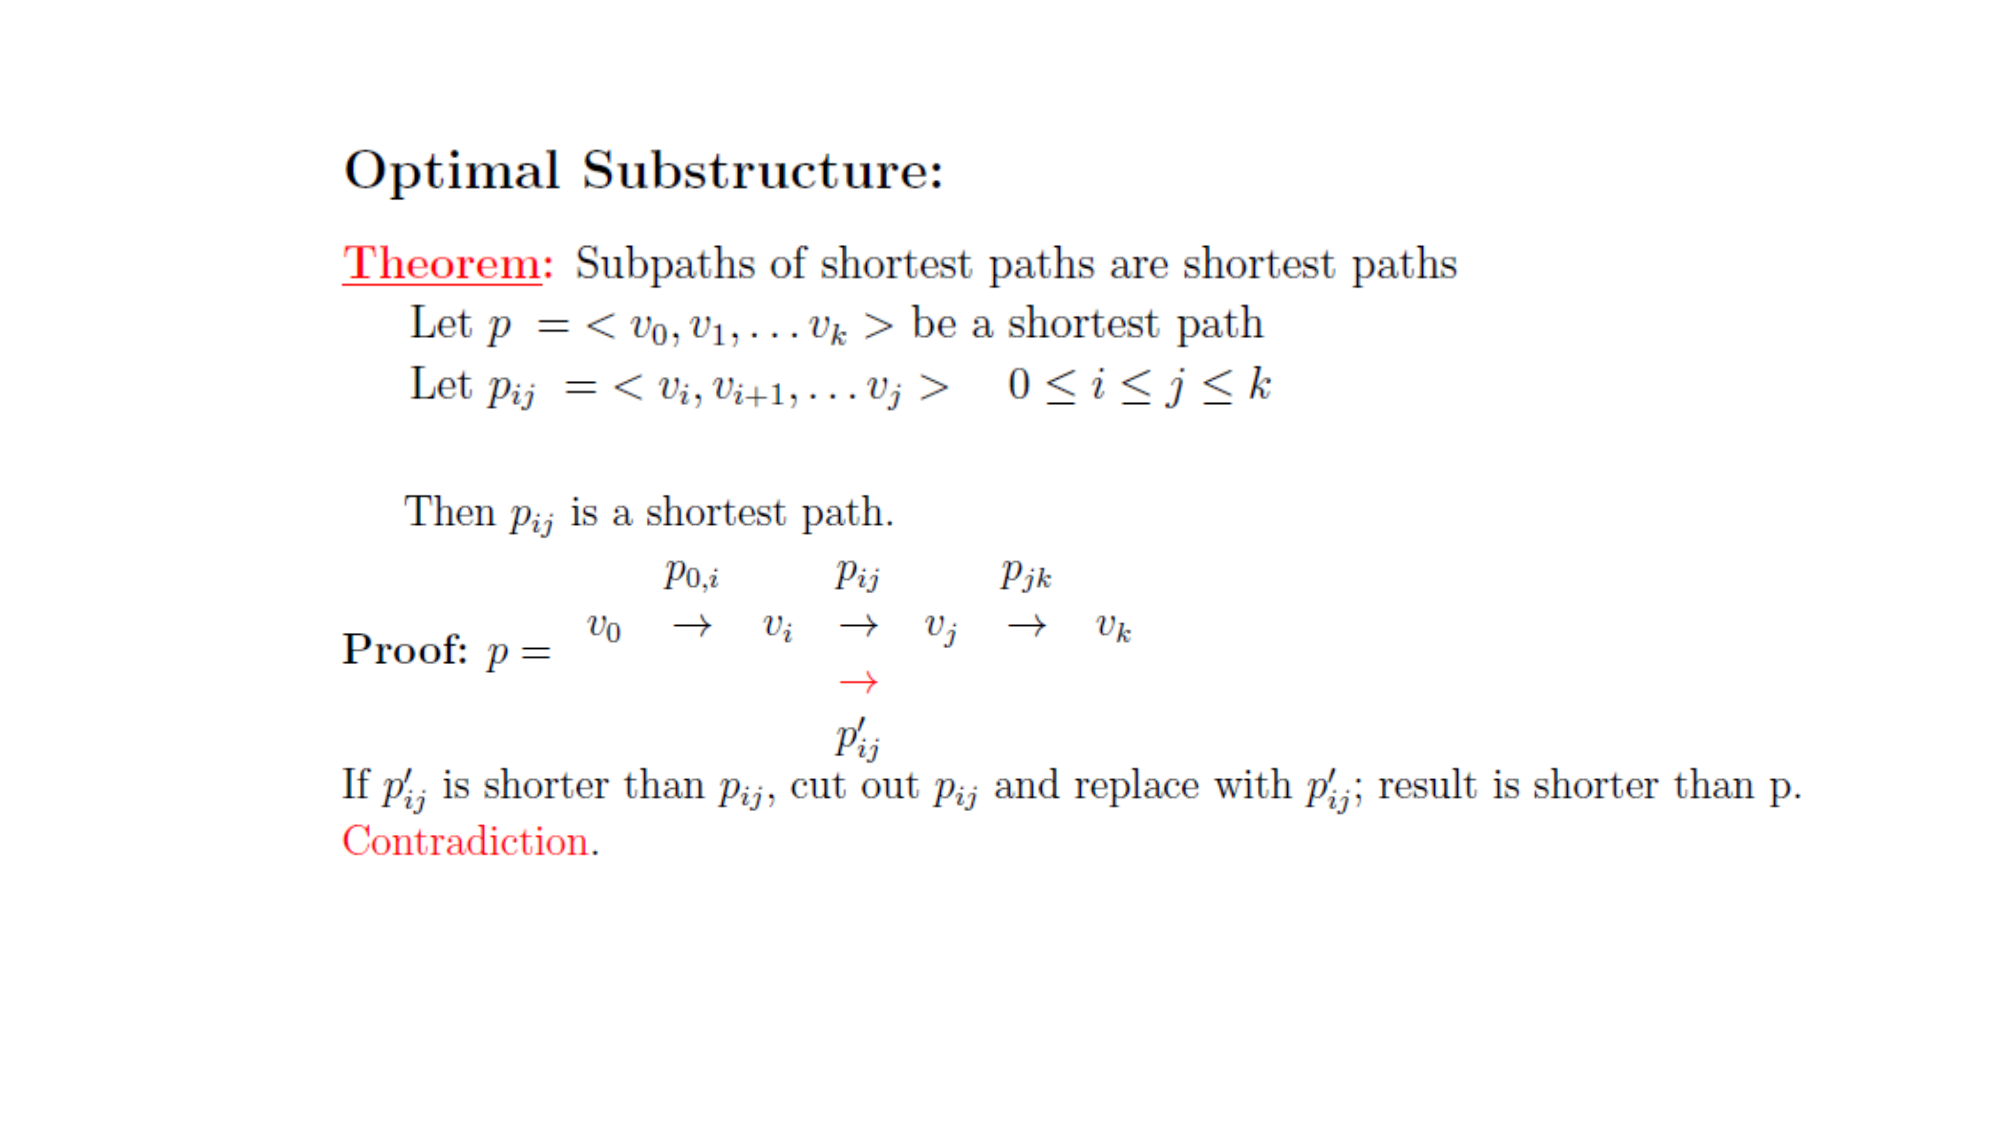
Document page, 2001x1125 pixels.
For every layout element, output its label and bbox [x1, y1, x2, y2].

picture [313, 462, 1829, 897]
picture [329, 135, 1487, 447]
